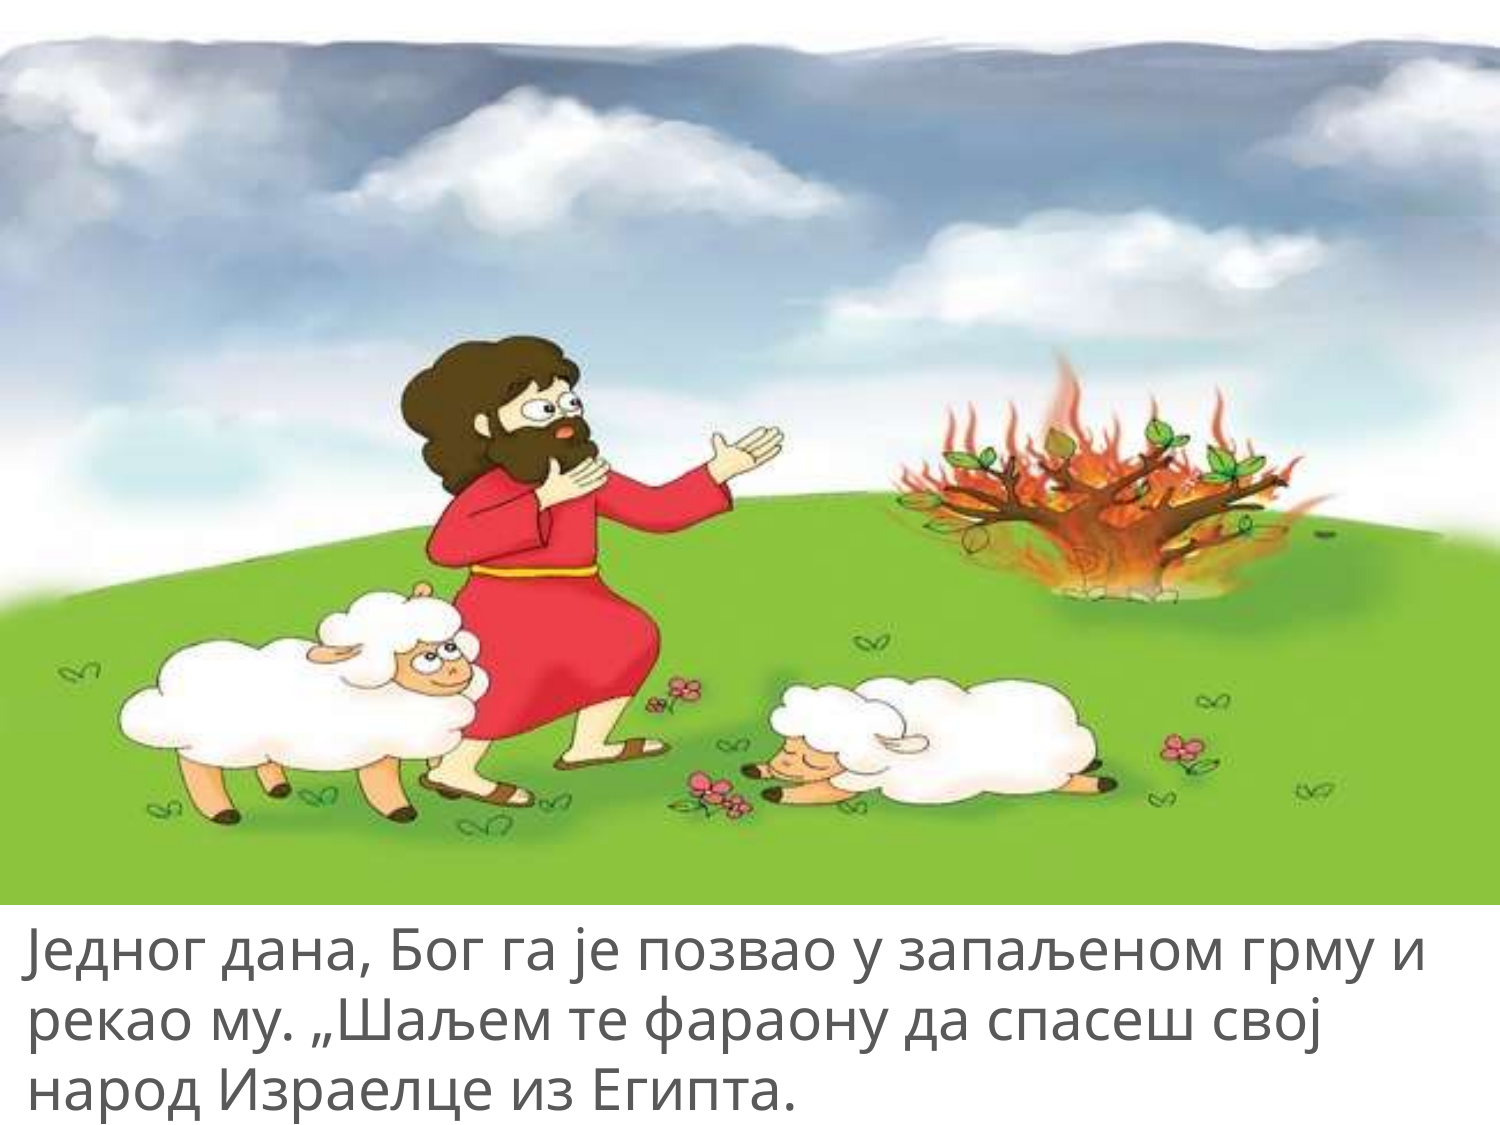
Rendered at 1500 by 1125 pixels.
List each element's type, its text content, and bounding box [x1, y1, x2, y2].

picture [0, 0, 1500, 906]
text_box Једног дана, Бог га је позвао у запаљеном грму и рекао му. „Шаљем те фараону да спасеш свој народ Израелце из Египта. [11, 914, 1498, 1125]
